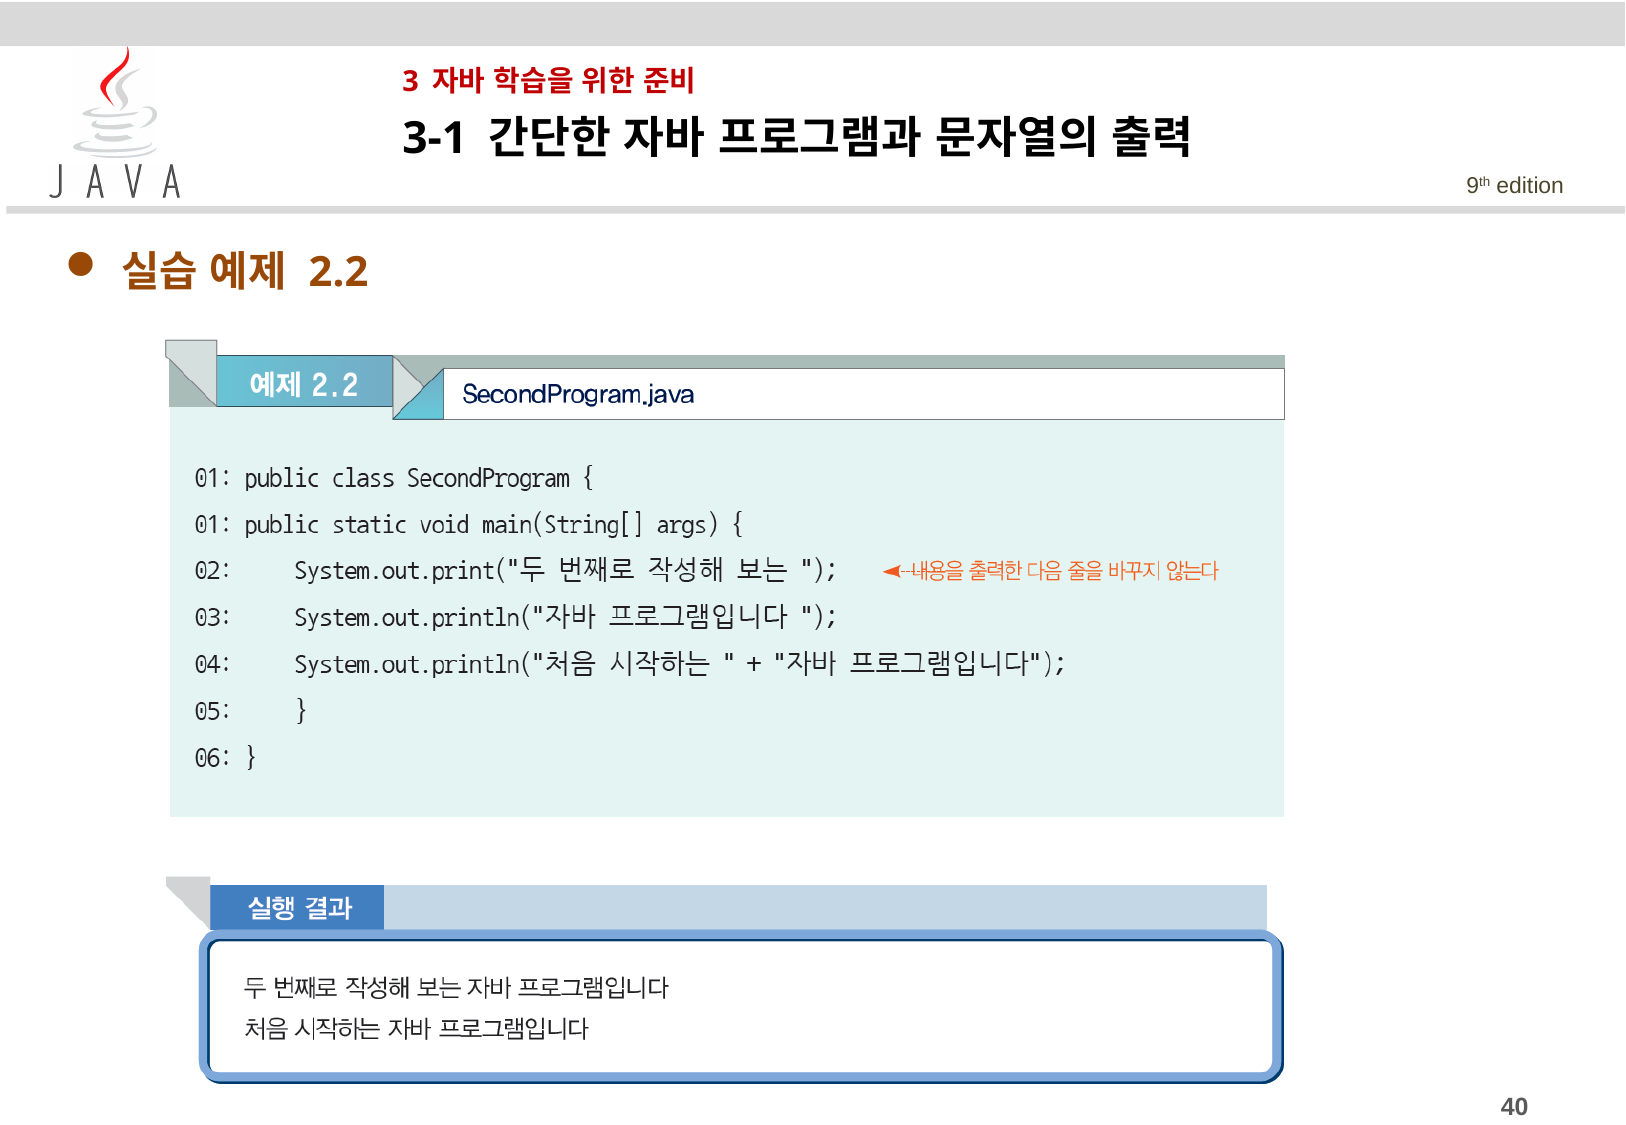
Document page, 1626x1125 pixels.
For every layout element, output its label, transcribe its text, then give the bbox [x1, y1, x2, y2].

title 3 자바 학습을 위한 준비 [387, 54, 1393, 105]
picture [73, 46, 157, 158]
picture [162, 337, 1288, 1094]
list 실습 예제 2.2 [48, 223, 1564, 1064]
picture [49, 164, 180, 198]
slide_number 40 [1164, 1074, 1544, 1125]
list 3-1 간단한 자바 프로그램과 문자열의 출력 [387, 101, 1545, 171]
